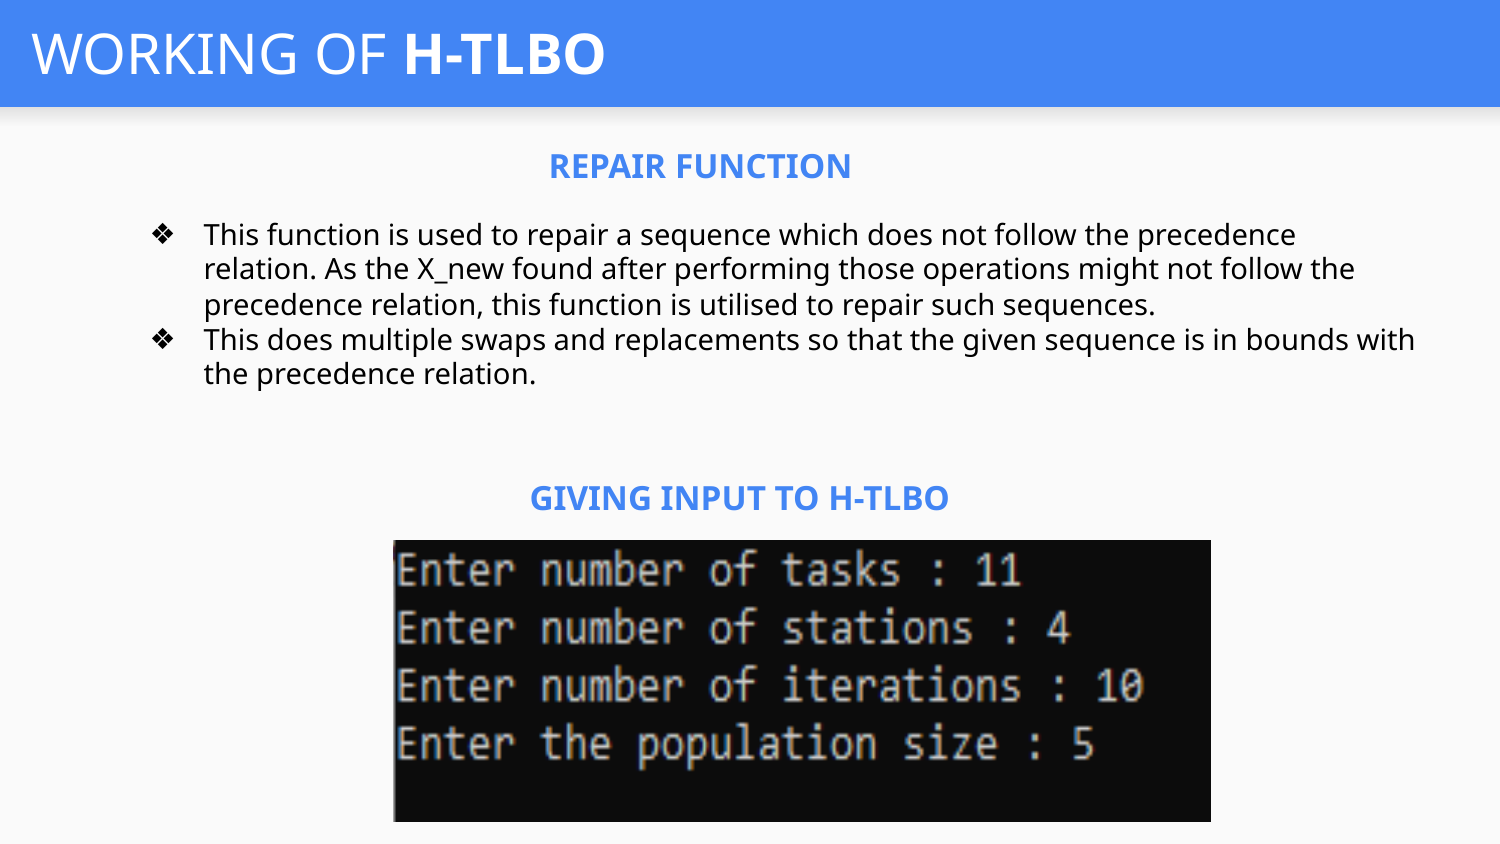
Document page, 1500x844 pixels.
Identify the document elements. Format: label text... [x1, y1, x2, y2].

picture [392, 540, 1212, 822]
text_box REPAIR FUNCTION [284, 130, 1117, 200]
title WORKING OF H-TLBO [16, 2, 1464, 102]
text_box GIVING INPUT TO H-TLBO [324, 462, 1156, 533]
text_box This function is used to repair a sequence which does not follow the precedence relation. As the X_new found after performing those operations might not follow the precedence relation, this function is utilised to repair such sequences. This does multiple swaps and replacements so that the given sequence is in bounds with the precedence relation. [113, 200, 1432, 406]
